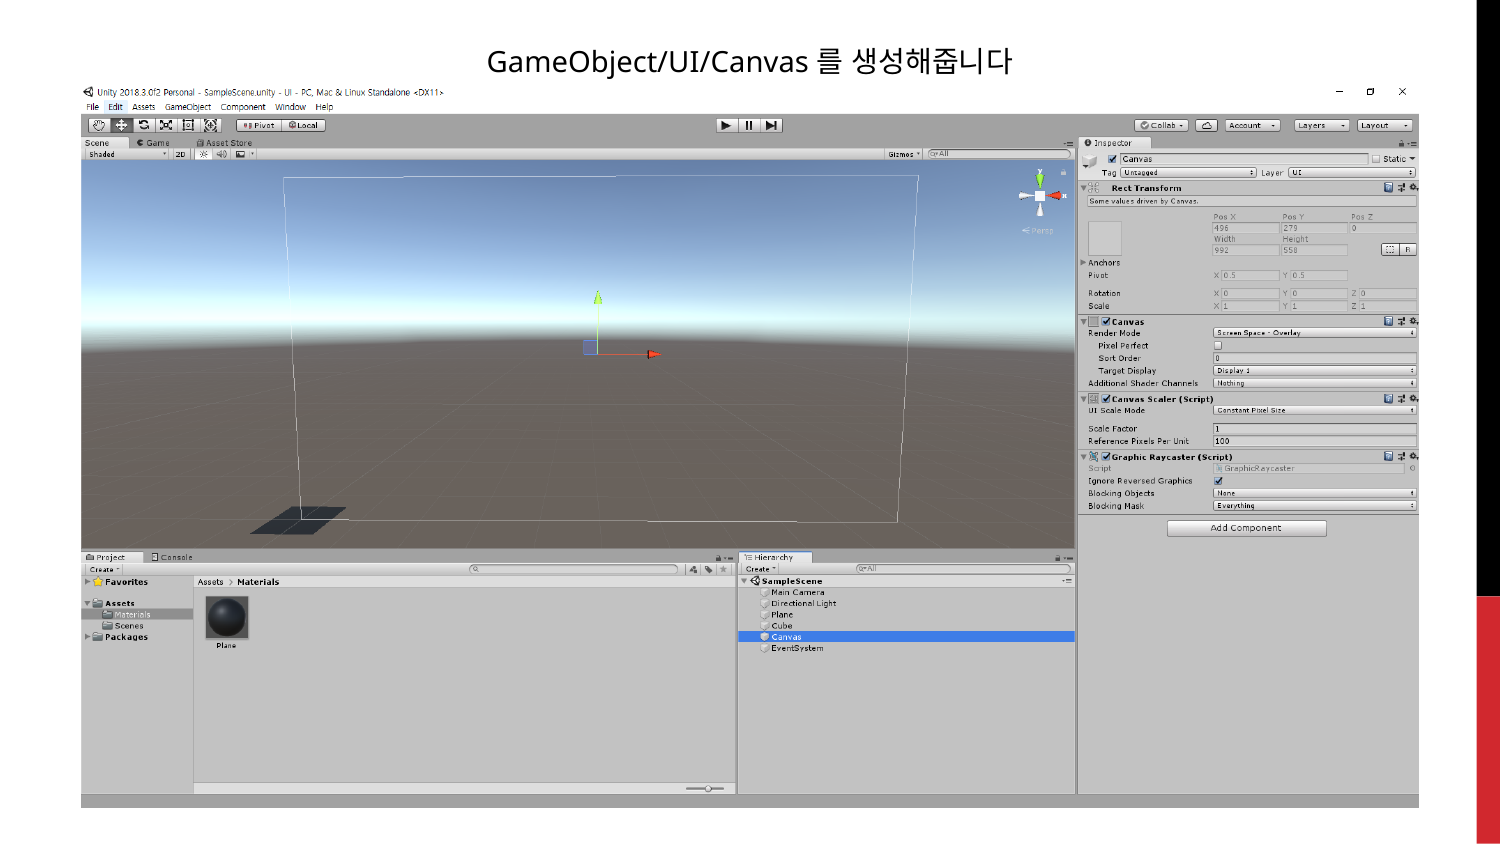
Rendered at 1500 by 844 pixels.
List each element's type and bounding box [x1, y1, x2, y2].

text_box [80, 35, 1420, 809]
